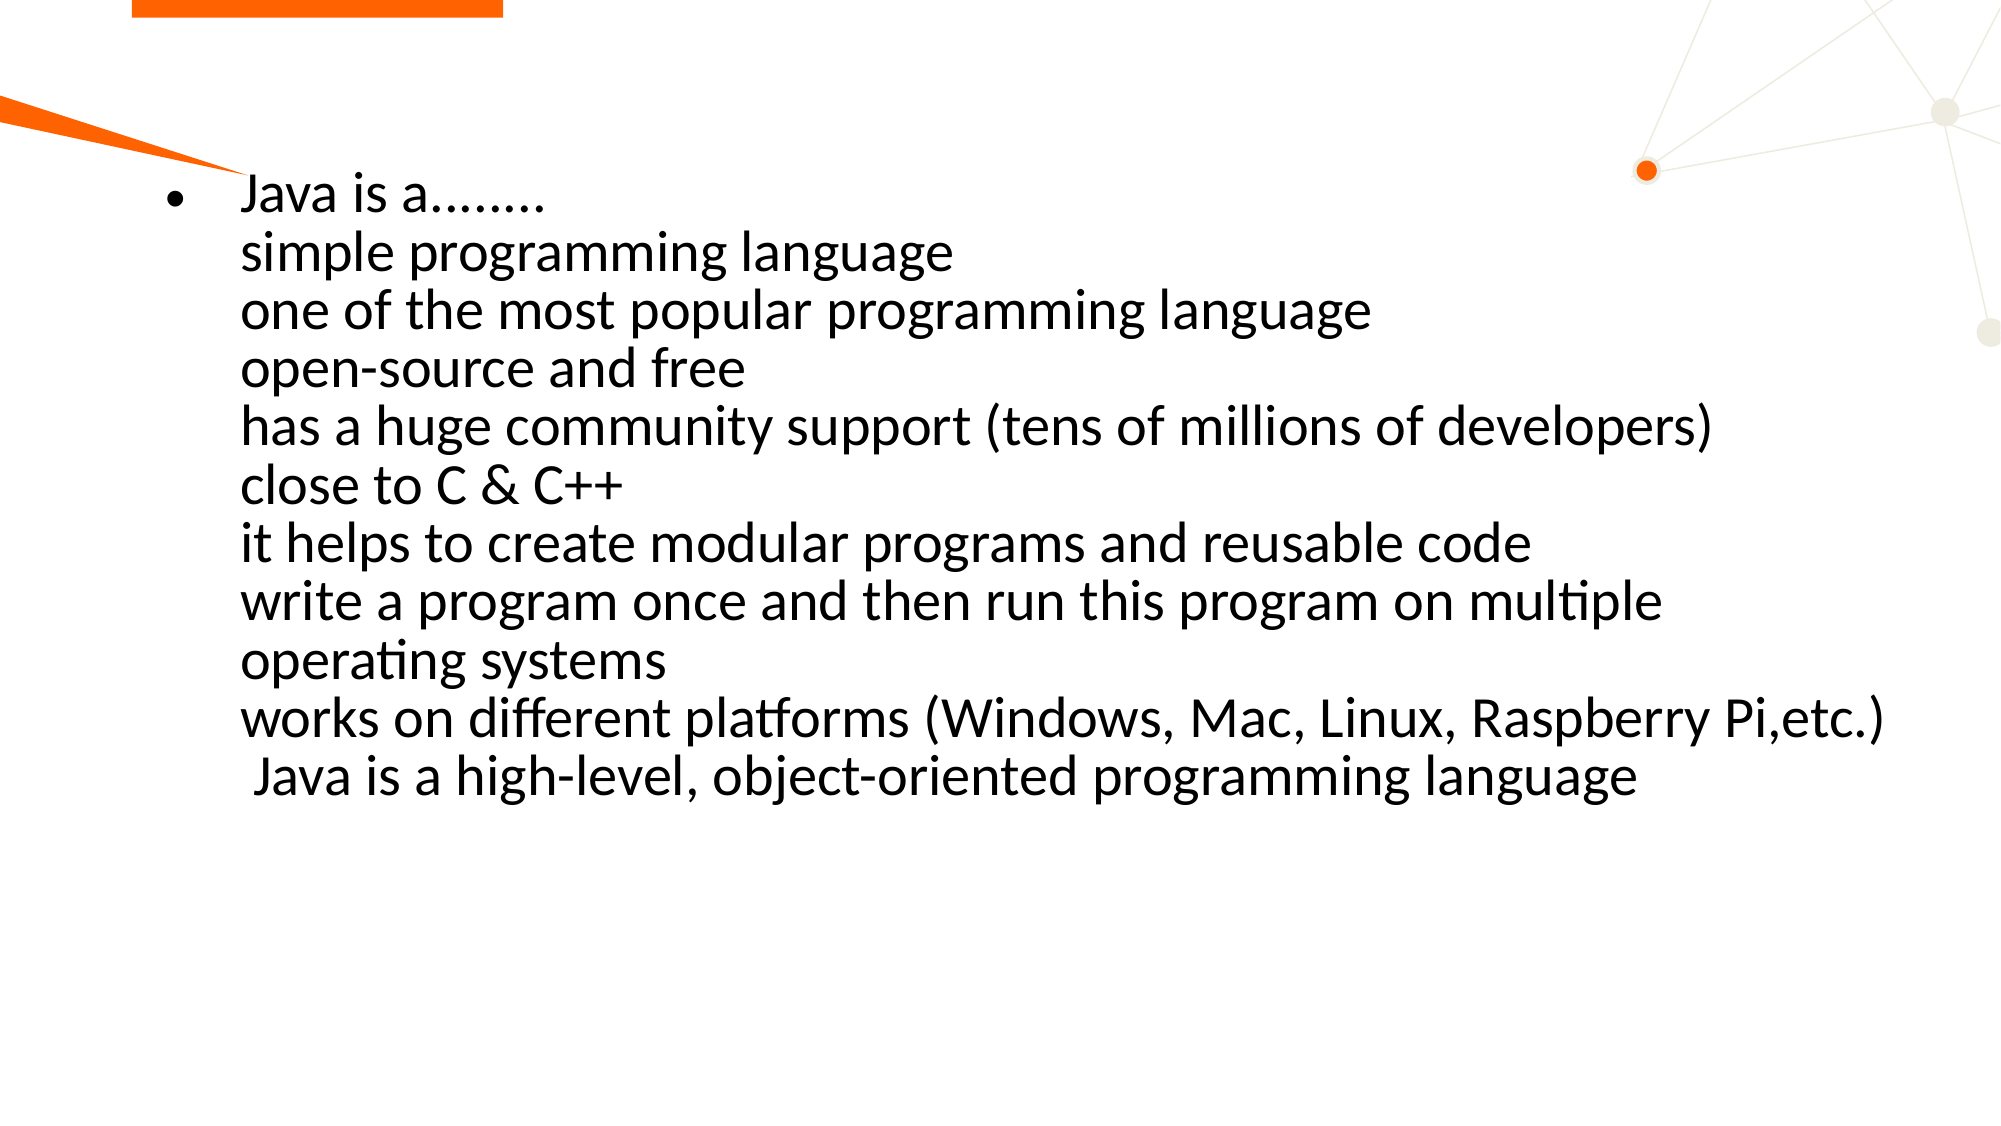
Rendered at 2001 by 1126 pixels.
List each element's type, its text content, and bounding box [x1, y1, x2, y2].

title Java is a........ simple programming language one of the most popular programming language open-source and free has a huge community support (tens of millions of developers) close to C & C++ it helps to create modular programs and reusable code write a program once and then run this program on multiple operating systems works on different platforms (Windows, Mac, Linux, Raspberry Pi,etc.) Java is a high-level, object-oriented programming language [150, 43, 1917, 995]
